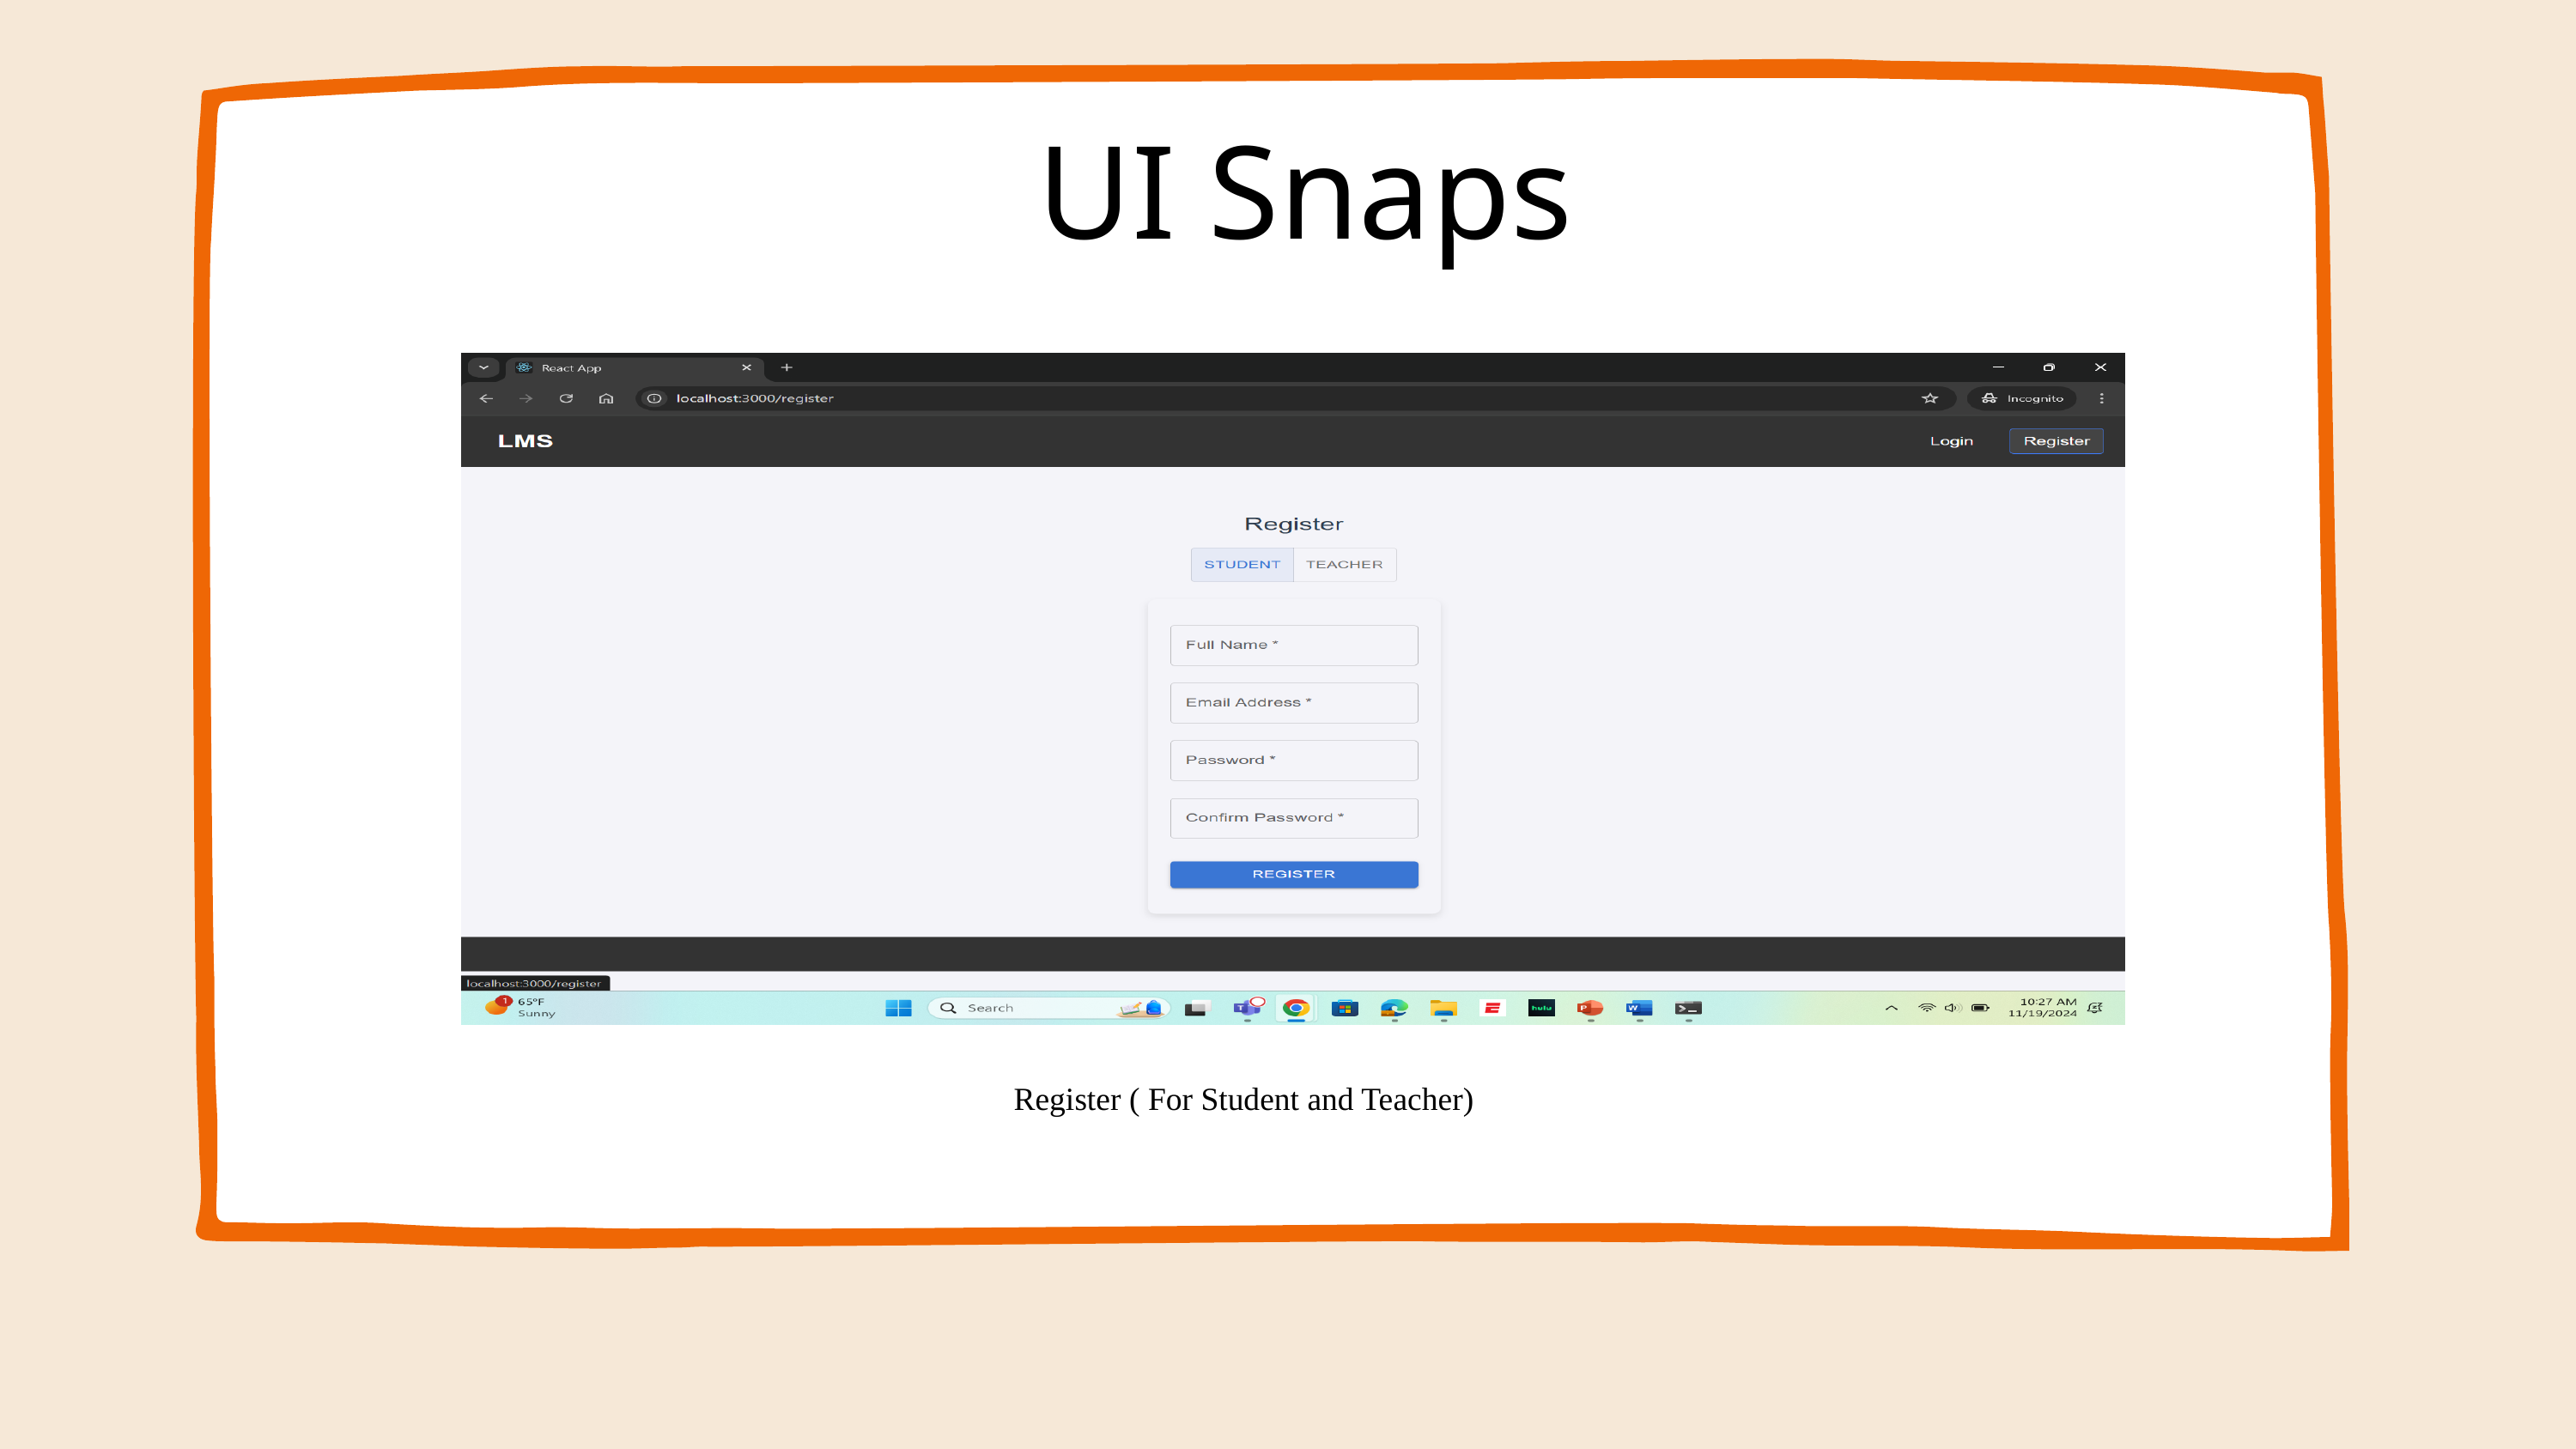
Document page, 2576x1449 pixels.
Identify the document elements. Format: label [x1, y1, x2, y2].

text_box [192, 58, 2348, 1253]
picture [461, 353, 2126, 1025]
